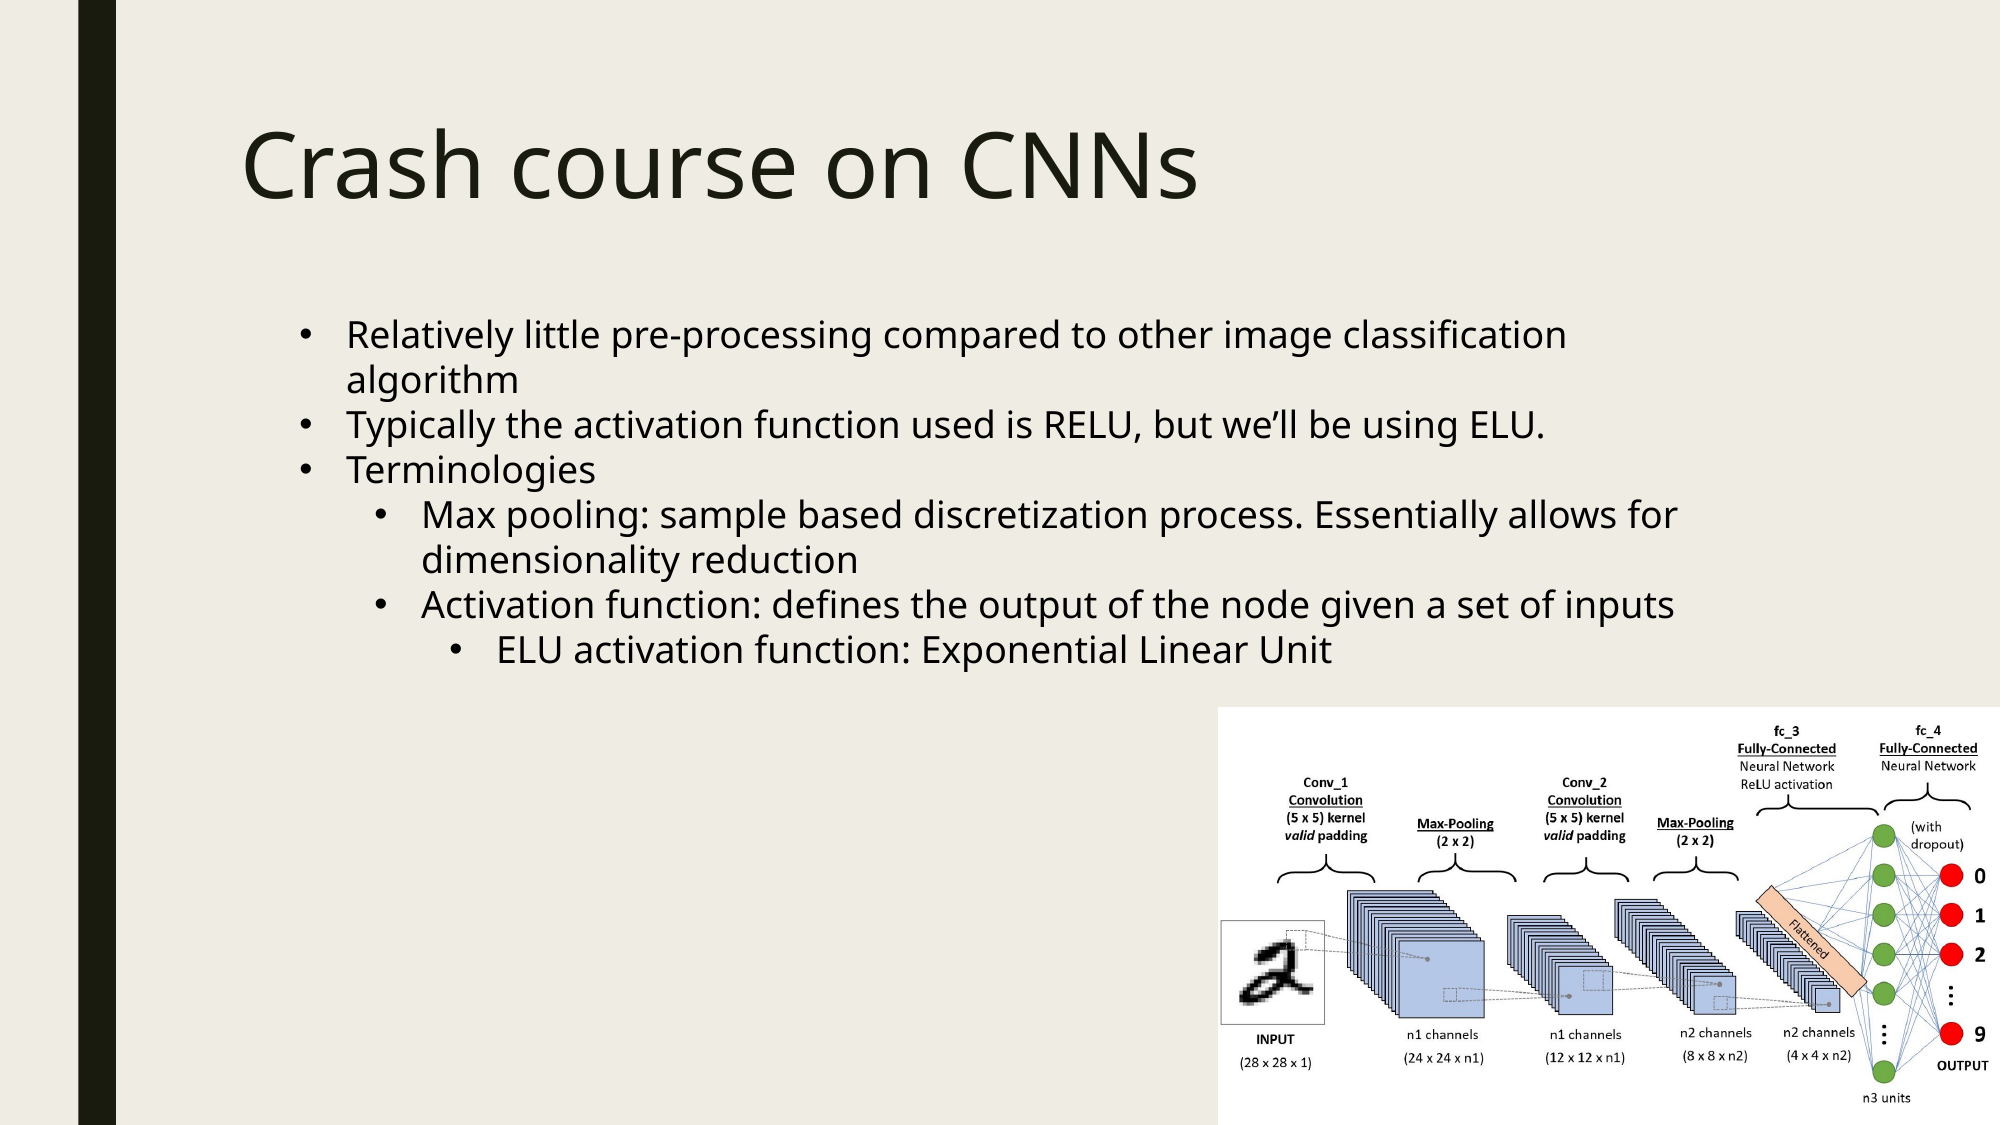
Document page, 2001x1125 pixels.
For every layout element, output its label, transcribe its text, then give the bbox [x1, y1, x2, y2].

text_box Relatively little pre-processing compared to other image classification algorithm Typically the activation function used is RELU, but we’ll be using ELU. Terminologies Max pooling: sample based discretization process. Essentially allows for dimensionality reduction Activation function: defines the output of the node given a set of inputs ELU activation function: Exponential Linear Unit [284, 303, 1741, 724]
title Crash course on CNNs [225, 112, 1800, 357]
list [1218, 707, 2000, 1125]
